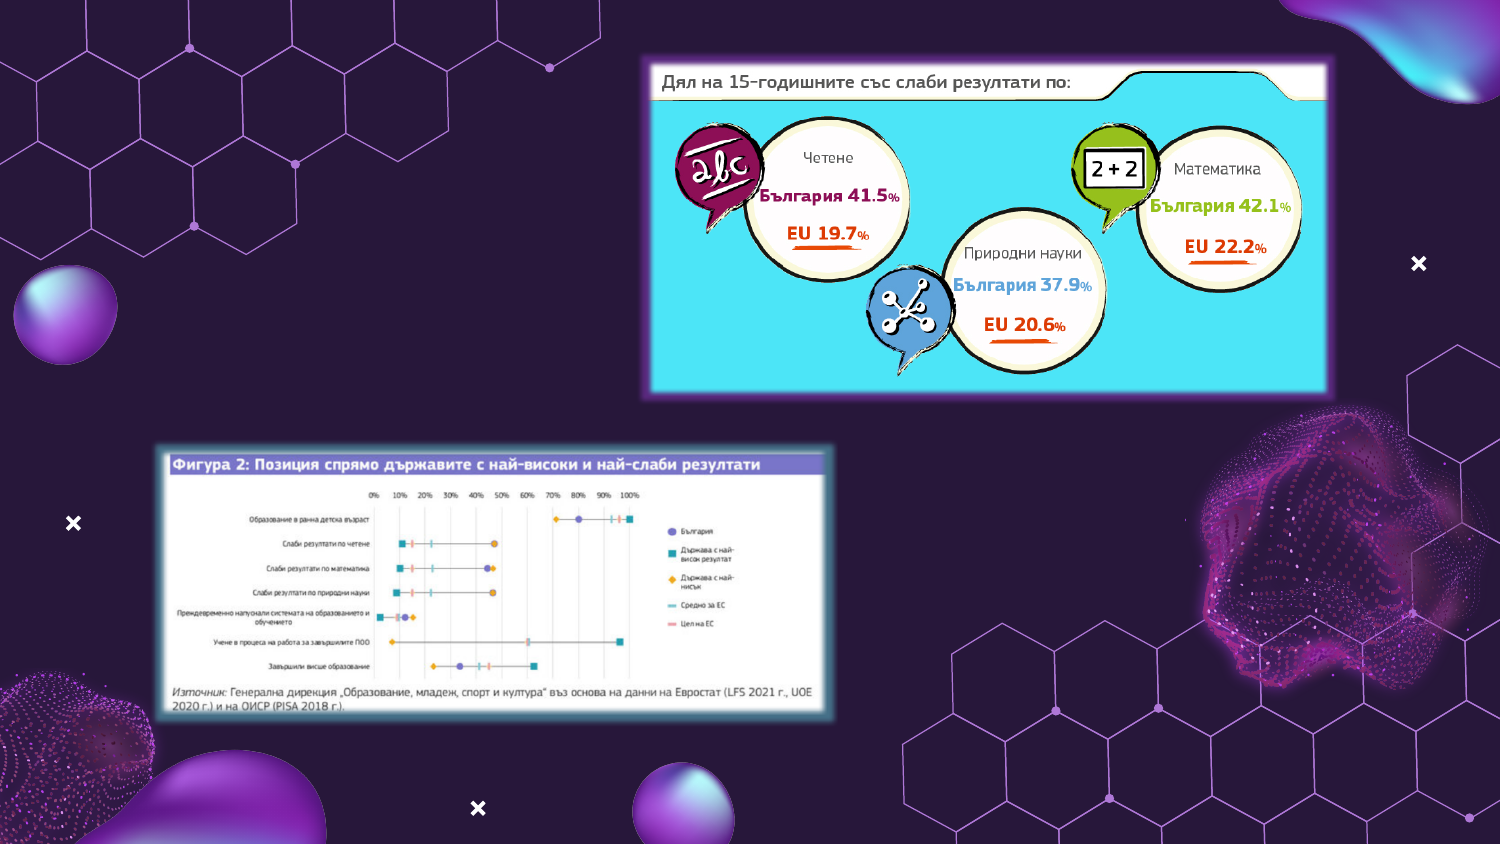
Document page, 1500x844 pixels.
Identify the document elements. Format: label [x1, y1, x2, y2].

picture [1184, 398, 1500, 702]
text_box [471, 801, 485, 815]
picture [645, 0, 1500, 396]
text_box [66, 516, 80, 530]
text_box [1412, 256, 1426, 271]
picture [612, 741, 756, 844]
picture [0, 250, 133, 378]
picture [0, 448, 828, 844]
